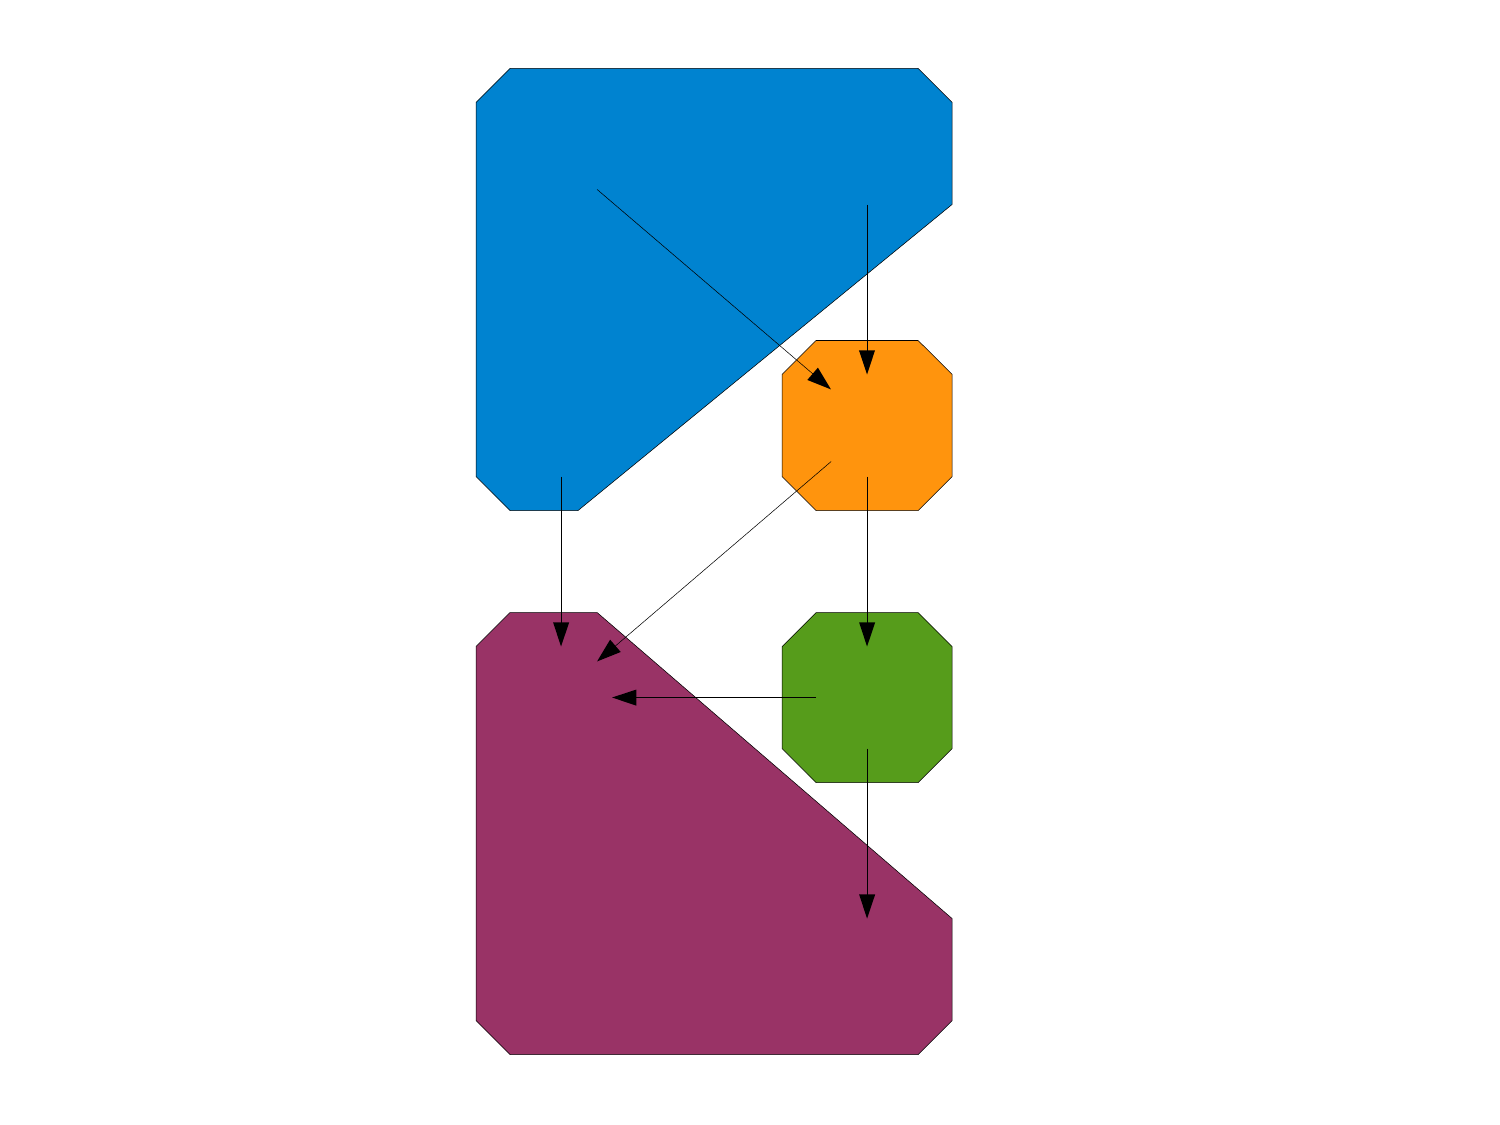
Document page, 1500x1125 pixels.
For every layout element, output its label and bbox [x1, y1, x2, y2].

text_box [476, 68, 953, 1055]
